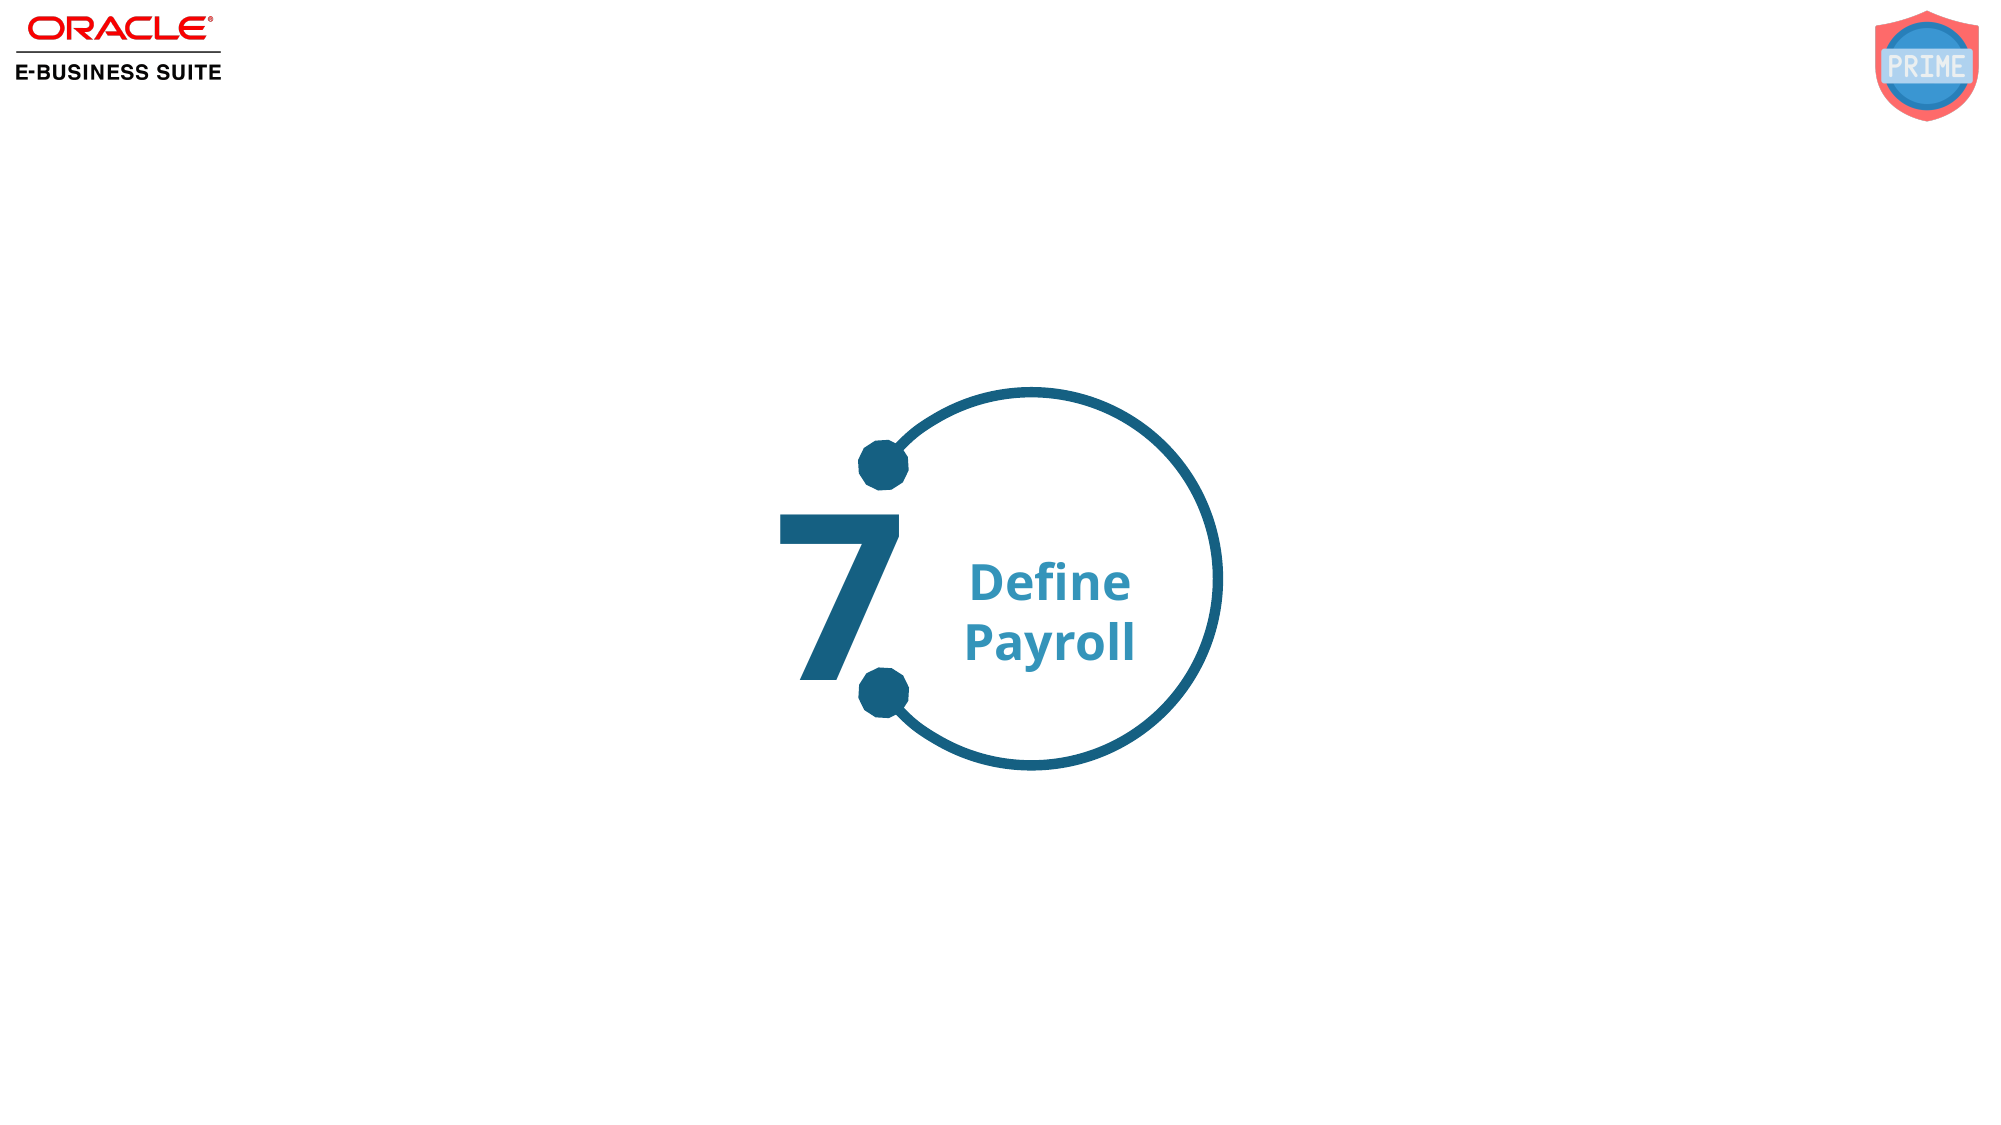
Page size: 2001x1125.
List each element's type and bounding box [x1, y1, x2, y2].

text_box [776, 391, 1219, 766]
picture [1868, 7, 1986, 125]
picture [16, 15, 222, 81]
